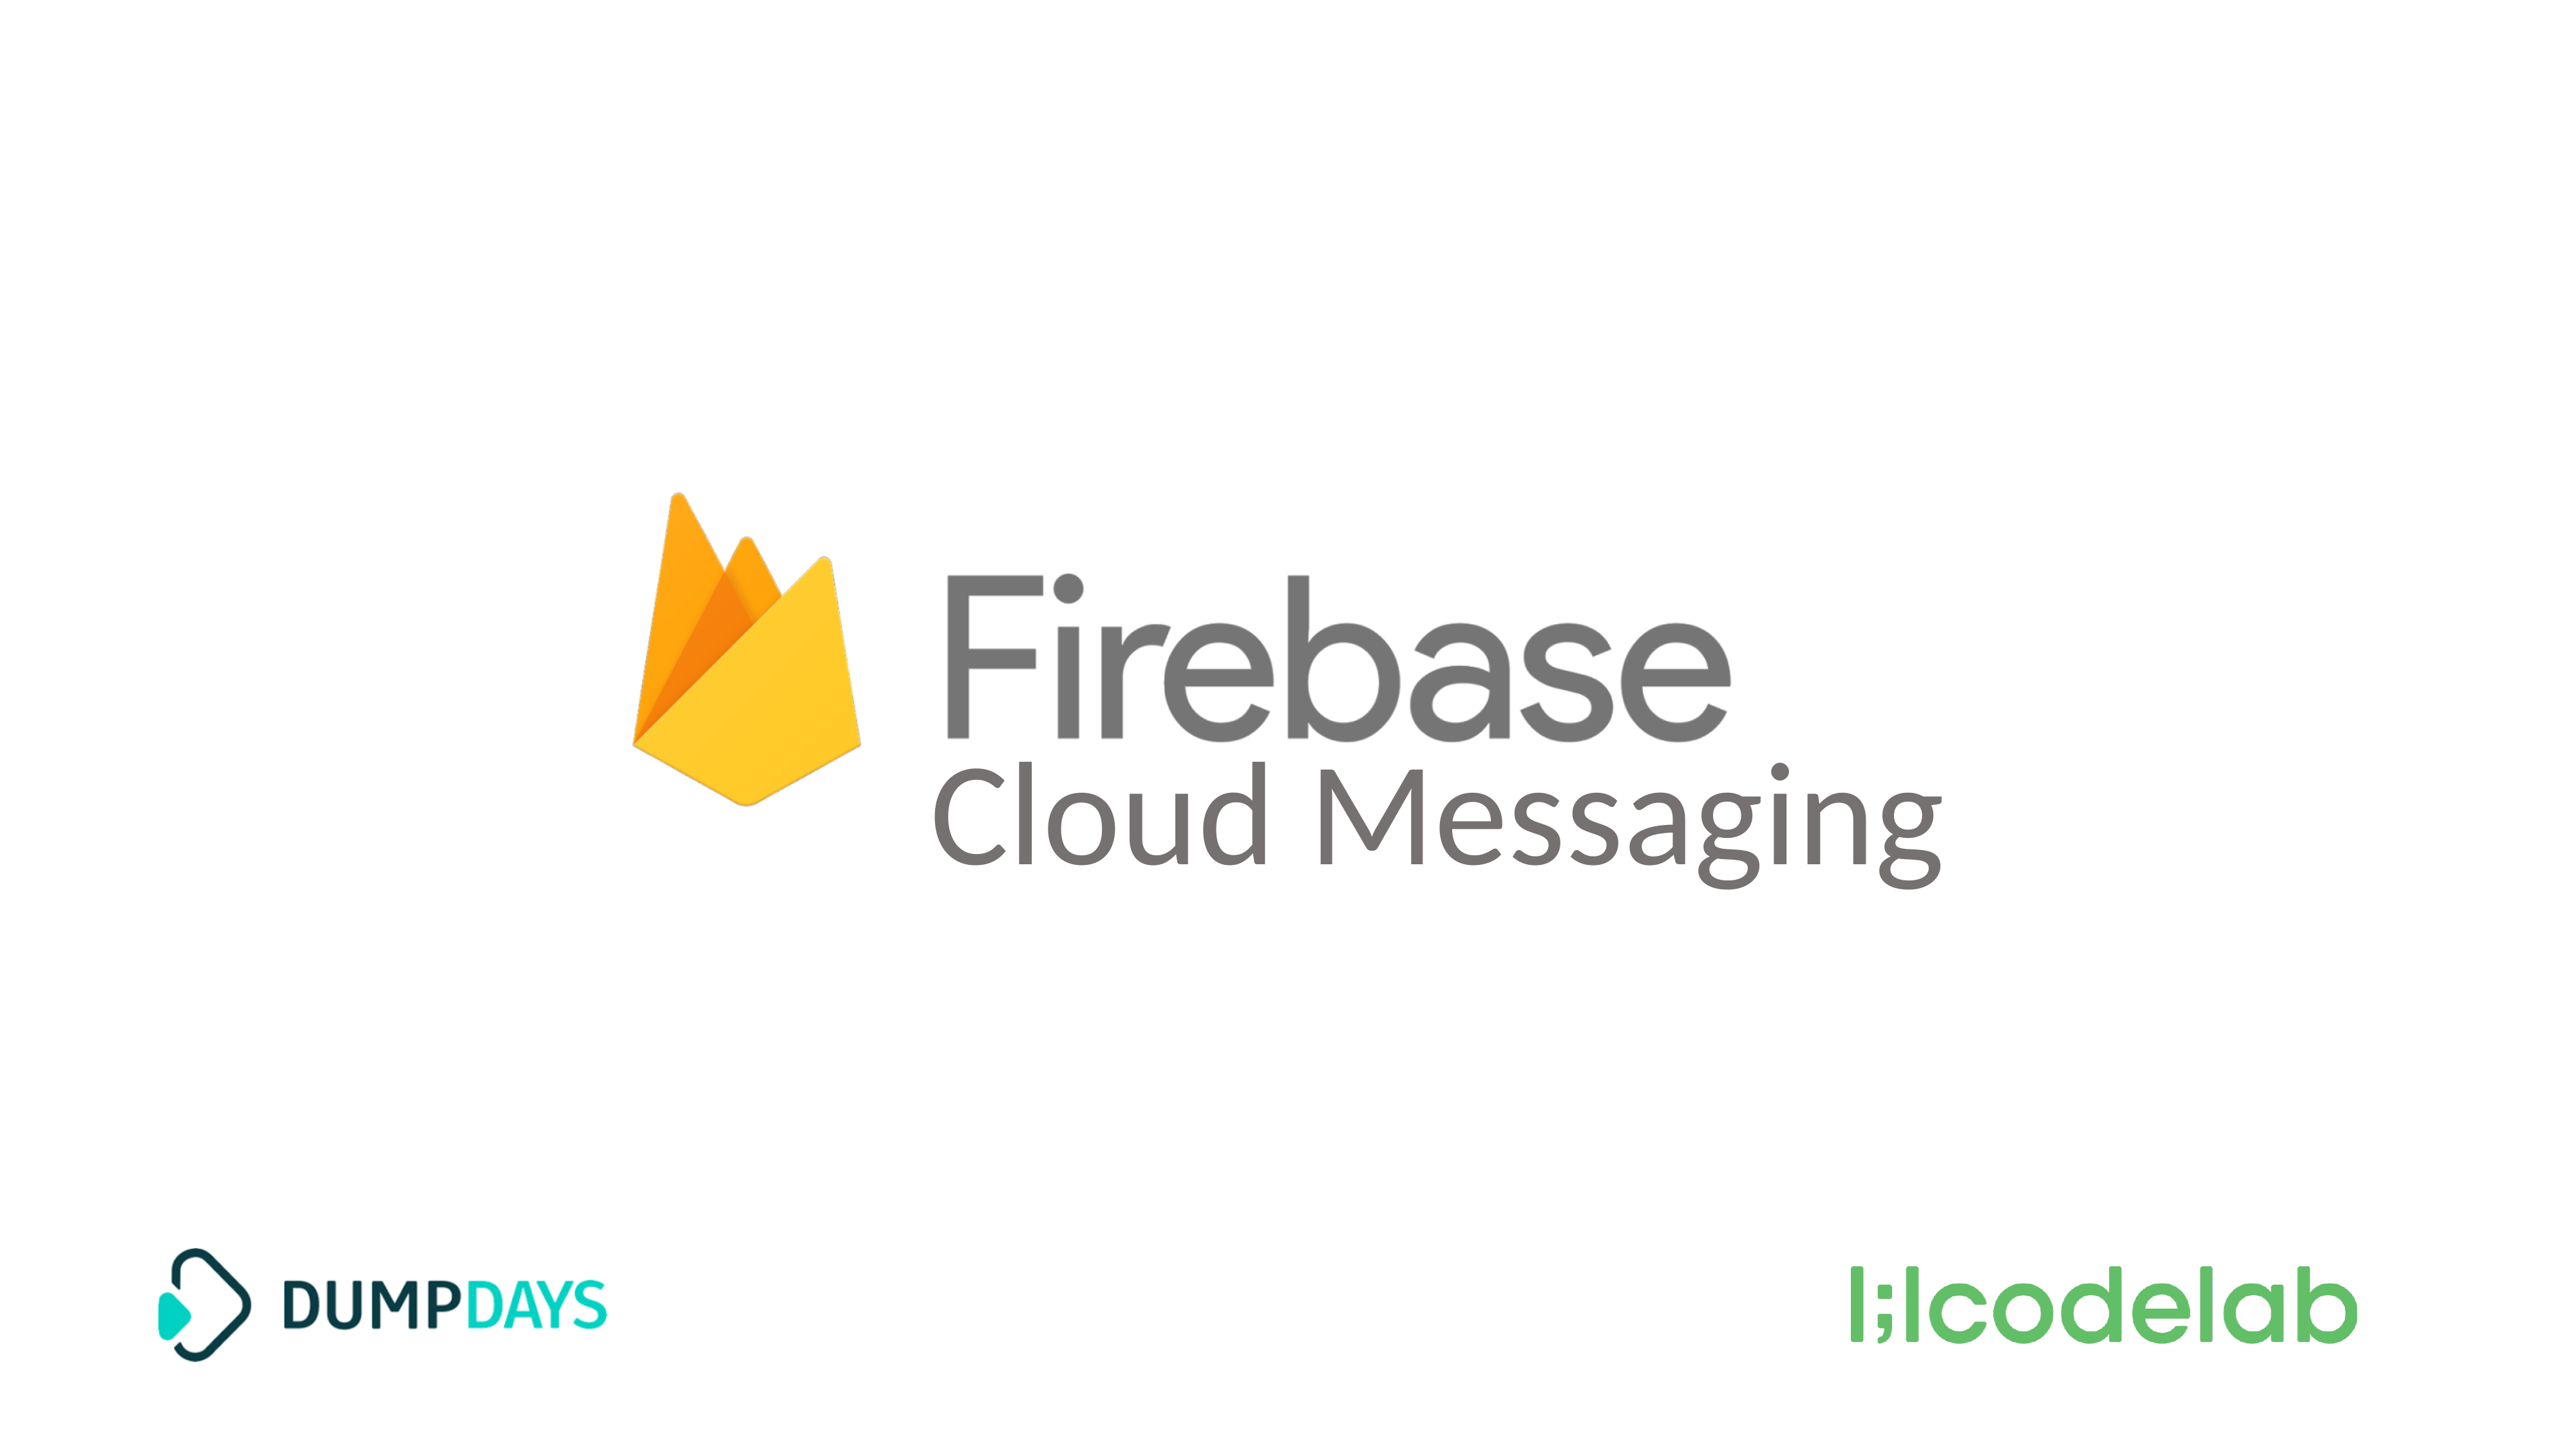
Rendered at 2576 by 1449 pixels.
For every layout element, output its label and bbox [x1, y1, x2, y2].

text_box [406, 256, 2164, 1052]
picture [158, 1247, 607, 1362]
picture [1850, 1266, 2357, 1344]
